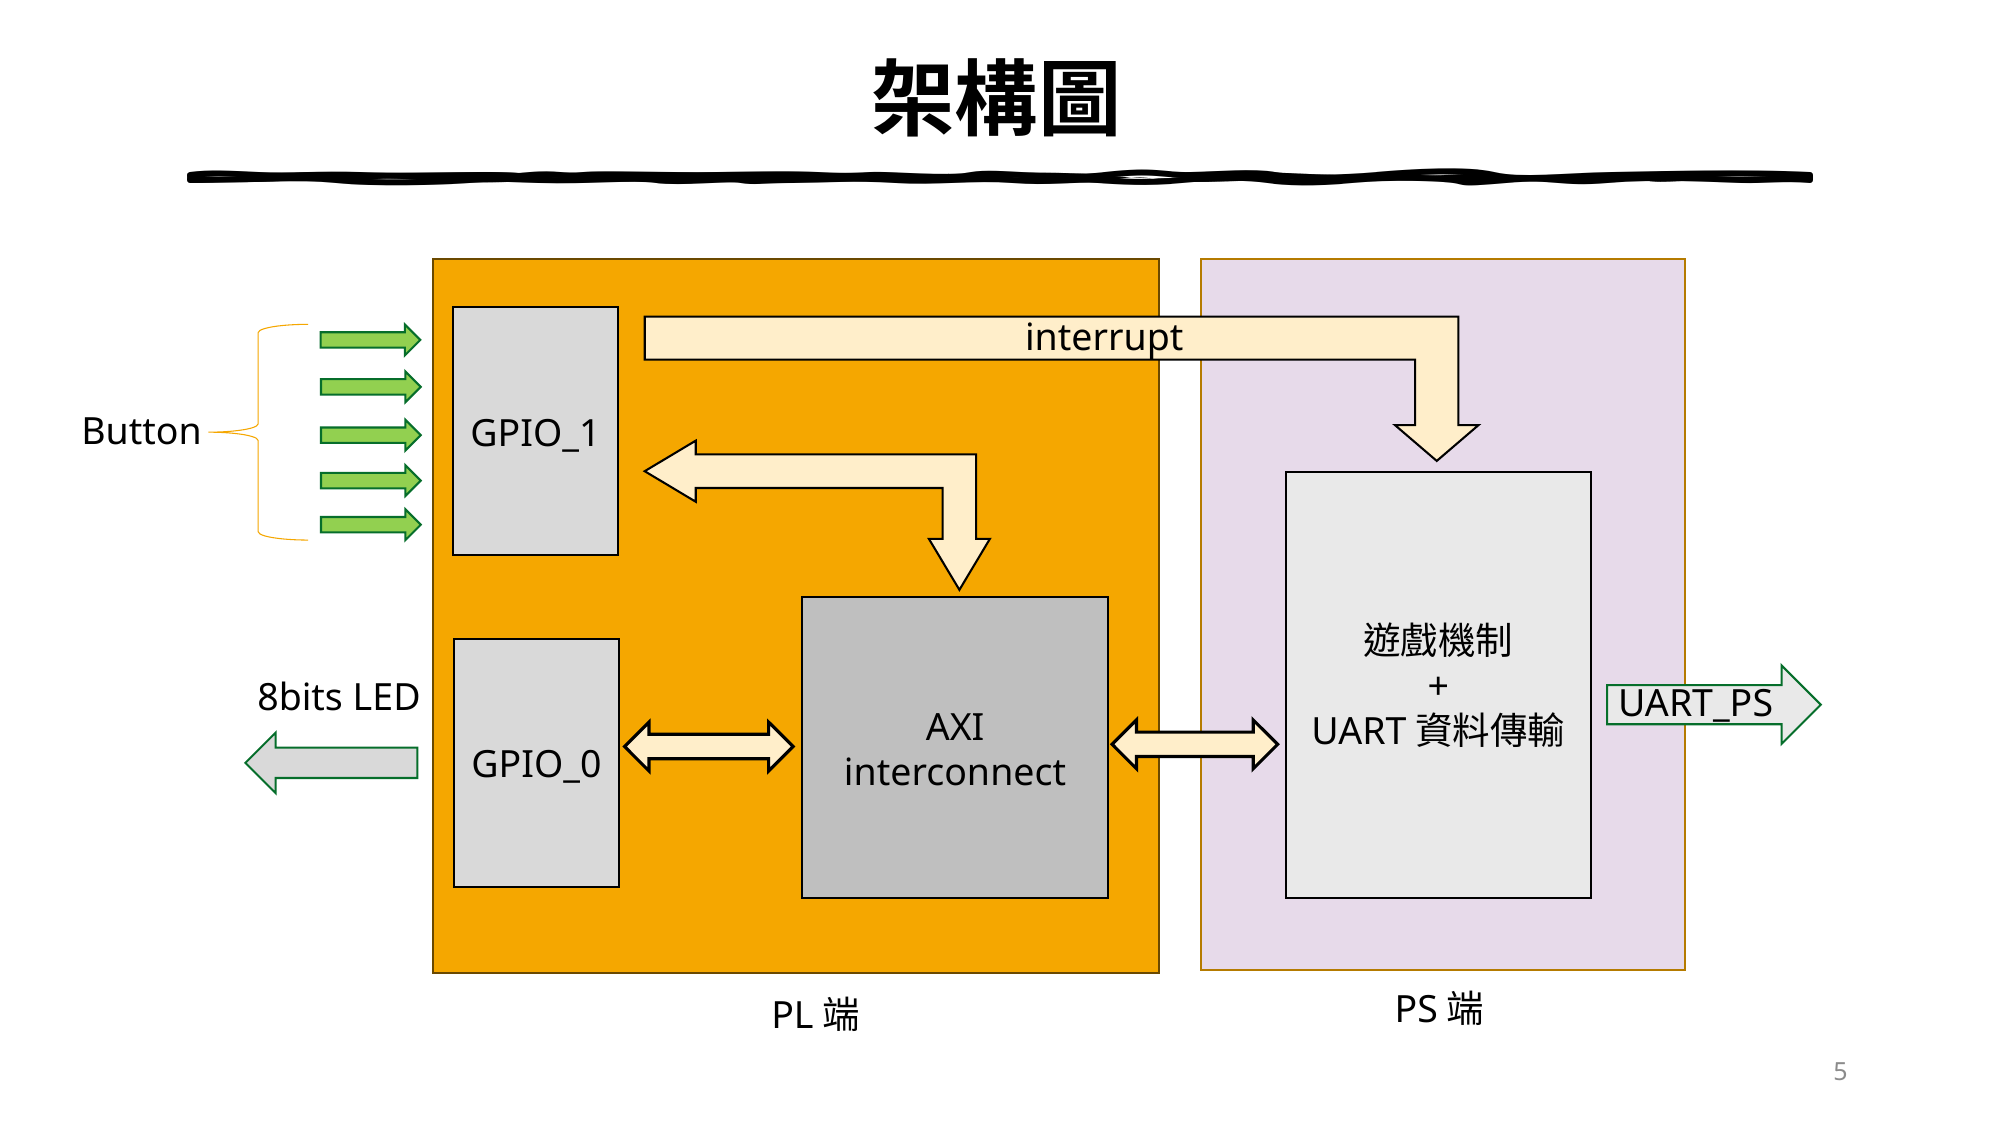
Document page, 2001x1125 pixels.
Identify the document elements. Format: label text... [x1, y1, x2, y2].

text_box 8bits LED [242, 665, 440, 725]
text_box [1109, 716, 1280, 773]
text_box [319, 417, 423, 454]
text_box [1780, 732, 1795, 747]
text_box [217, 323, 309, 541]
text_box [642, 438, 992, 592]
text_box [643, 315, 1010, 361]
text_box [243, 730, 419, 796]
text_box [319, 462, 423, 499]
text_box AXI interconnect [801, 596, 1109, 899]
text_box Button [66, 399, 217, 460]
text_box [1200, 258, 1686, 971]
text_box PL端 [756, 983, 876, 1044]
text_box [622, 718, 796, 775]
text_box [1780, 662, 1789, 671]
text_box 架構圖 [857, 38, 1143, 154]
text_box [319, 368, 423, 405]
text_box UART_PS [1603, 671, 1800, 732]
slide_number 5 [1412, 1042, 1863, 1103]
text_box PS端 [1379, 977, 1499, 1038]
text_box interrupt [1010, 305, 1199, 366]
text_box [432, 258, 1160, 974]
text_box GPIO_1 [452, 306, 619, 556]
text_box [1199, 315, 1482, 463]
text_box [319, 506, 423, 543]
text_box 遊戲機制 + UART資料傳輸 [1285, 471, 1592, 899]
text_box [1800, 682, 1823, 727]
picture [179, 154, 1821, 196]
text_box [319, 322, 422, 358]
text_box GPIO_0 [453, 638, 620, 888]
